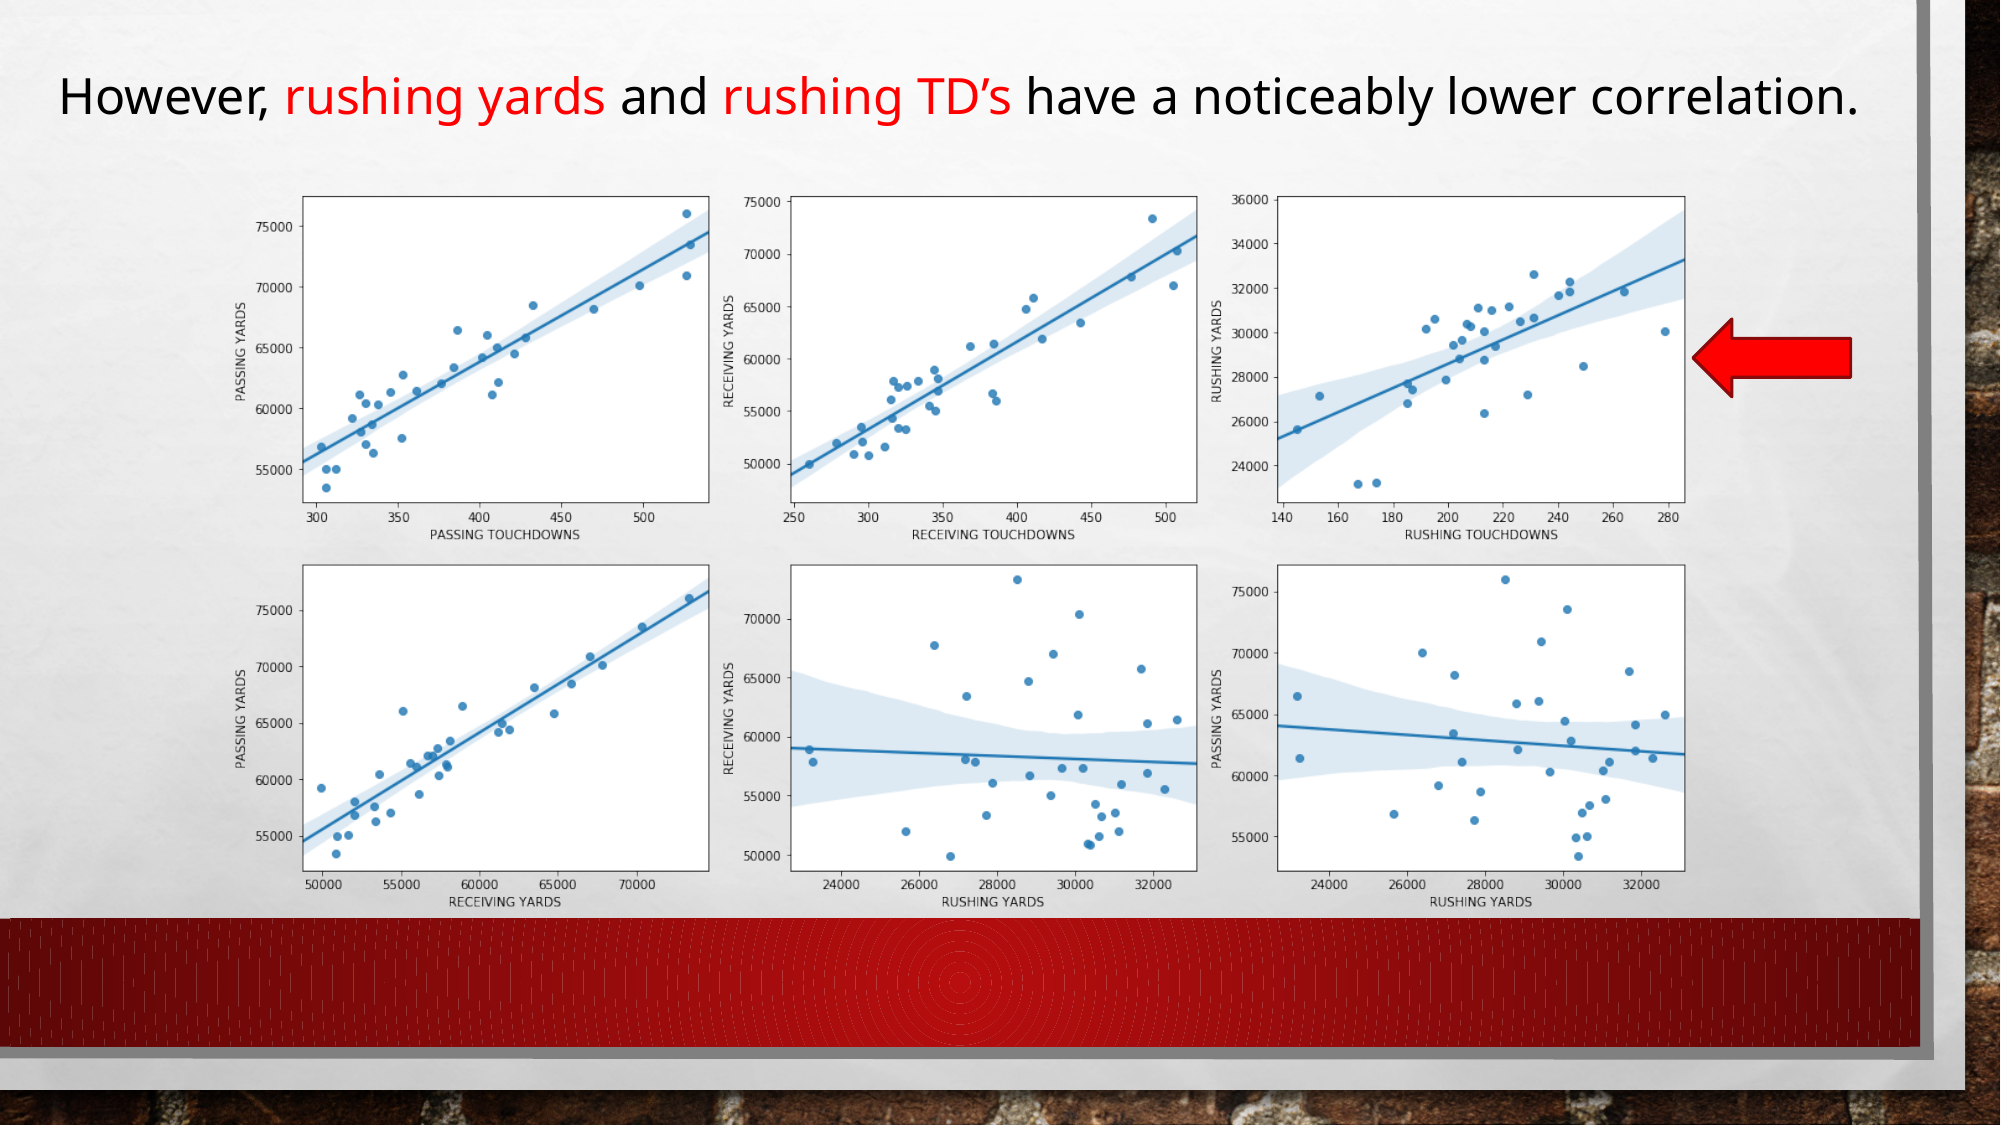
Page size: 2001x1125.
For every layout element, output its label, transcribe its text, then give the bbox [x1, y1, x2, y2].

picture [0, 0, 2000, 1125]
text_box [1692, 317, 1853, 399]
picture [227, 186, 1692, 918]
text_box However, rushing yards and rushing TD’s have a noticeably lower correlation. [43, 56, 1876, 132]
